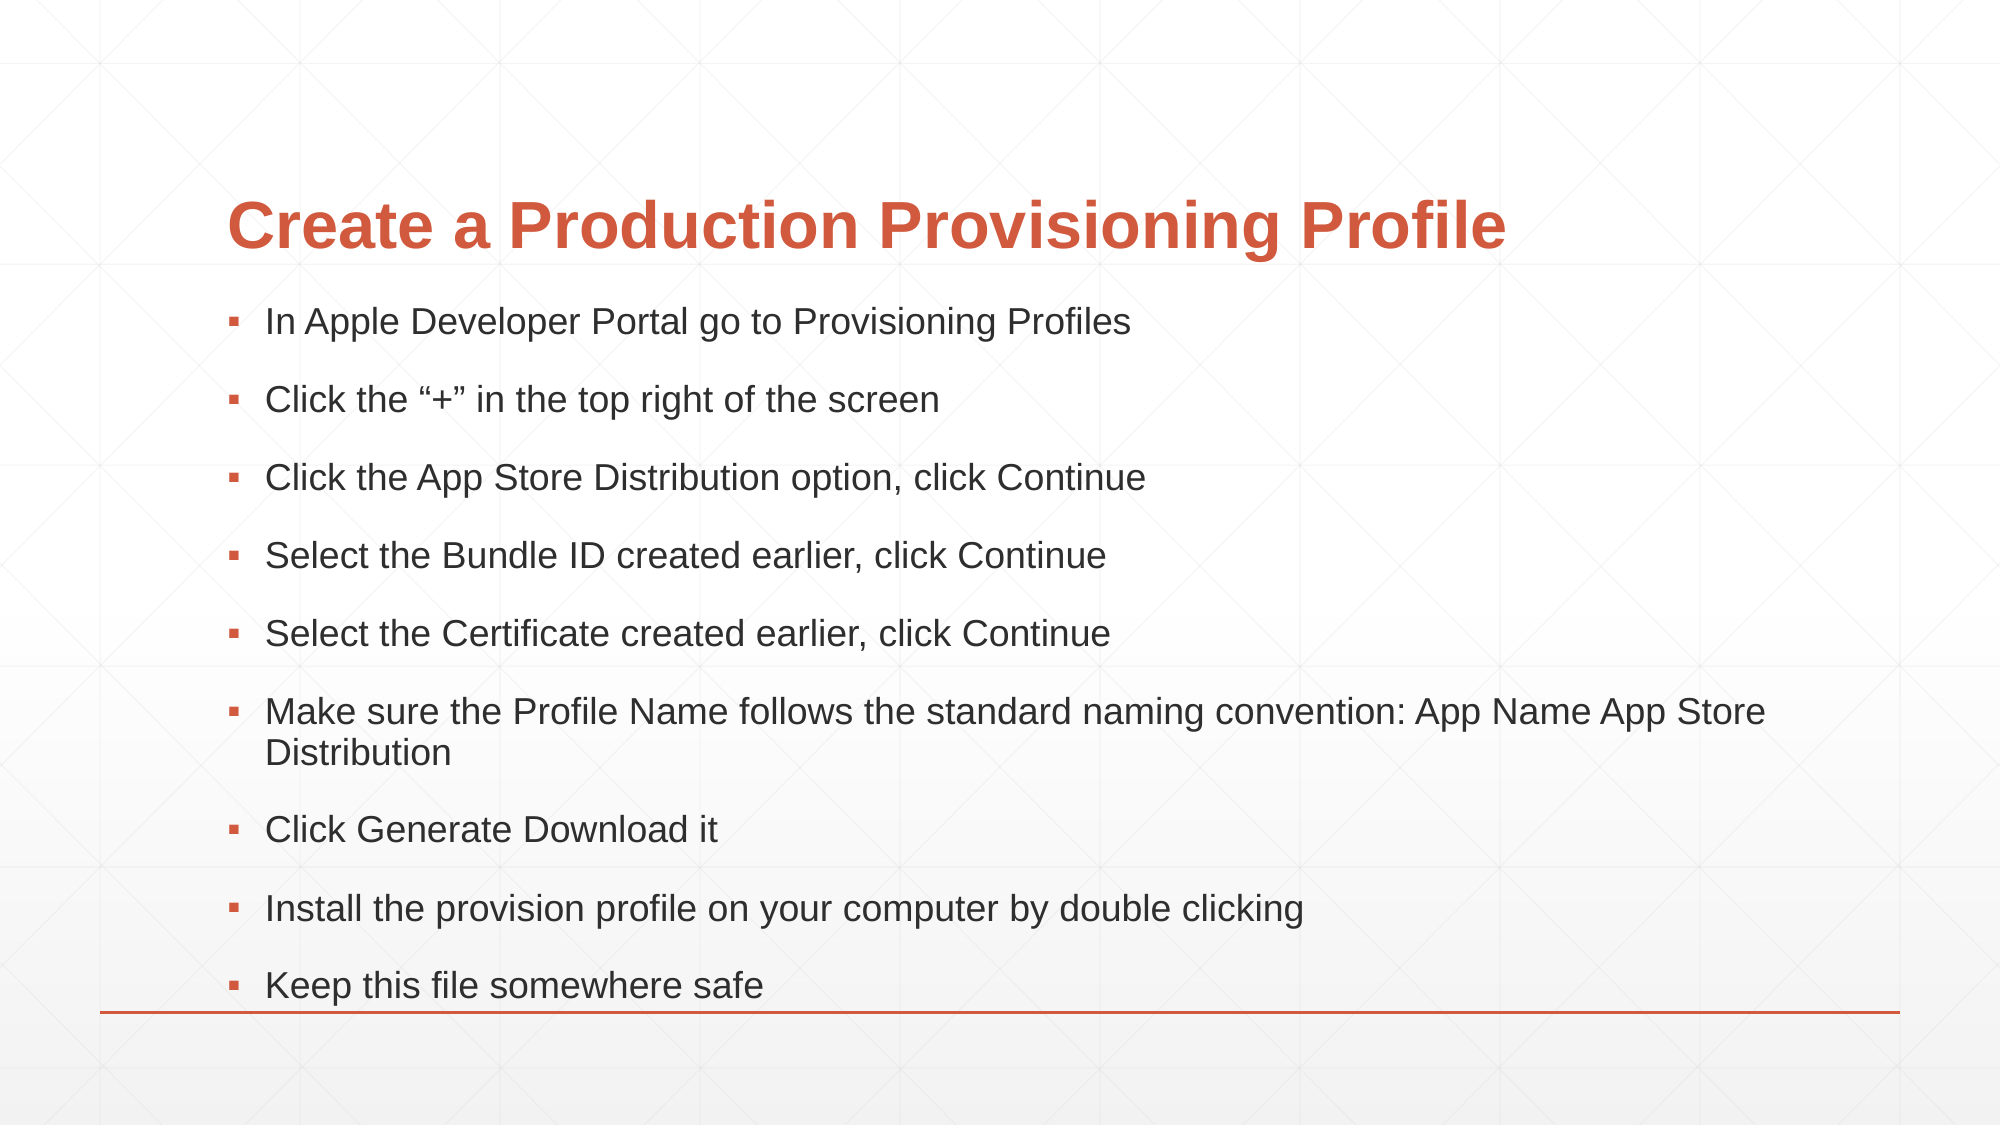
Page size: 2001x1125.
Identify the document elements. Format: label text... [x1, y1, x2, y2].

title Create a Production Provisioning Profile [212, 82, 1788, 271]
list In Apple Developer Portal go to Provisioning Profiles Click the “+” in the top right of the screen Click the App Store Distribution option, click Continue Select the Bundle ID created earlier, click Continue Select the Certificate created earlier, click Continue Make sure the Profile Name follows the standard naming convention: App Name App Store Distribution Click Generate Download it Install the provision profile on your computer by double clicking Keep this file somewhere safe [212, 294, 1788, 920]
